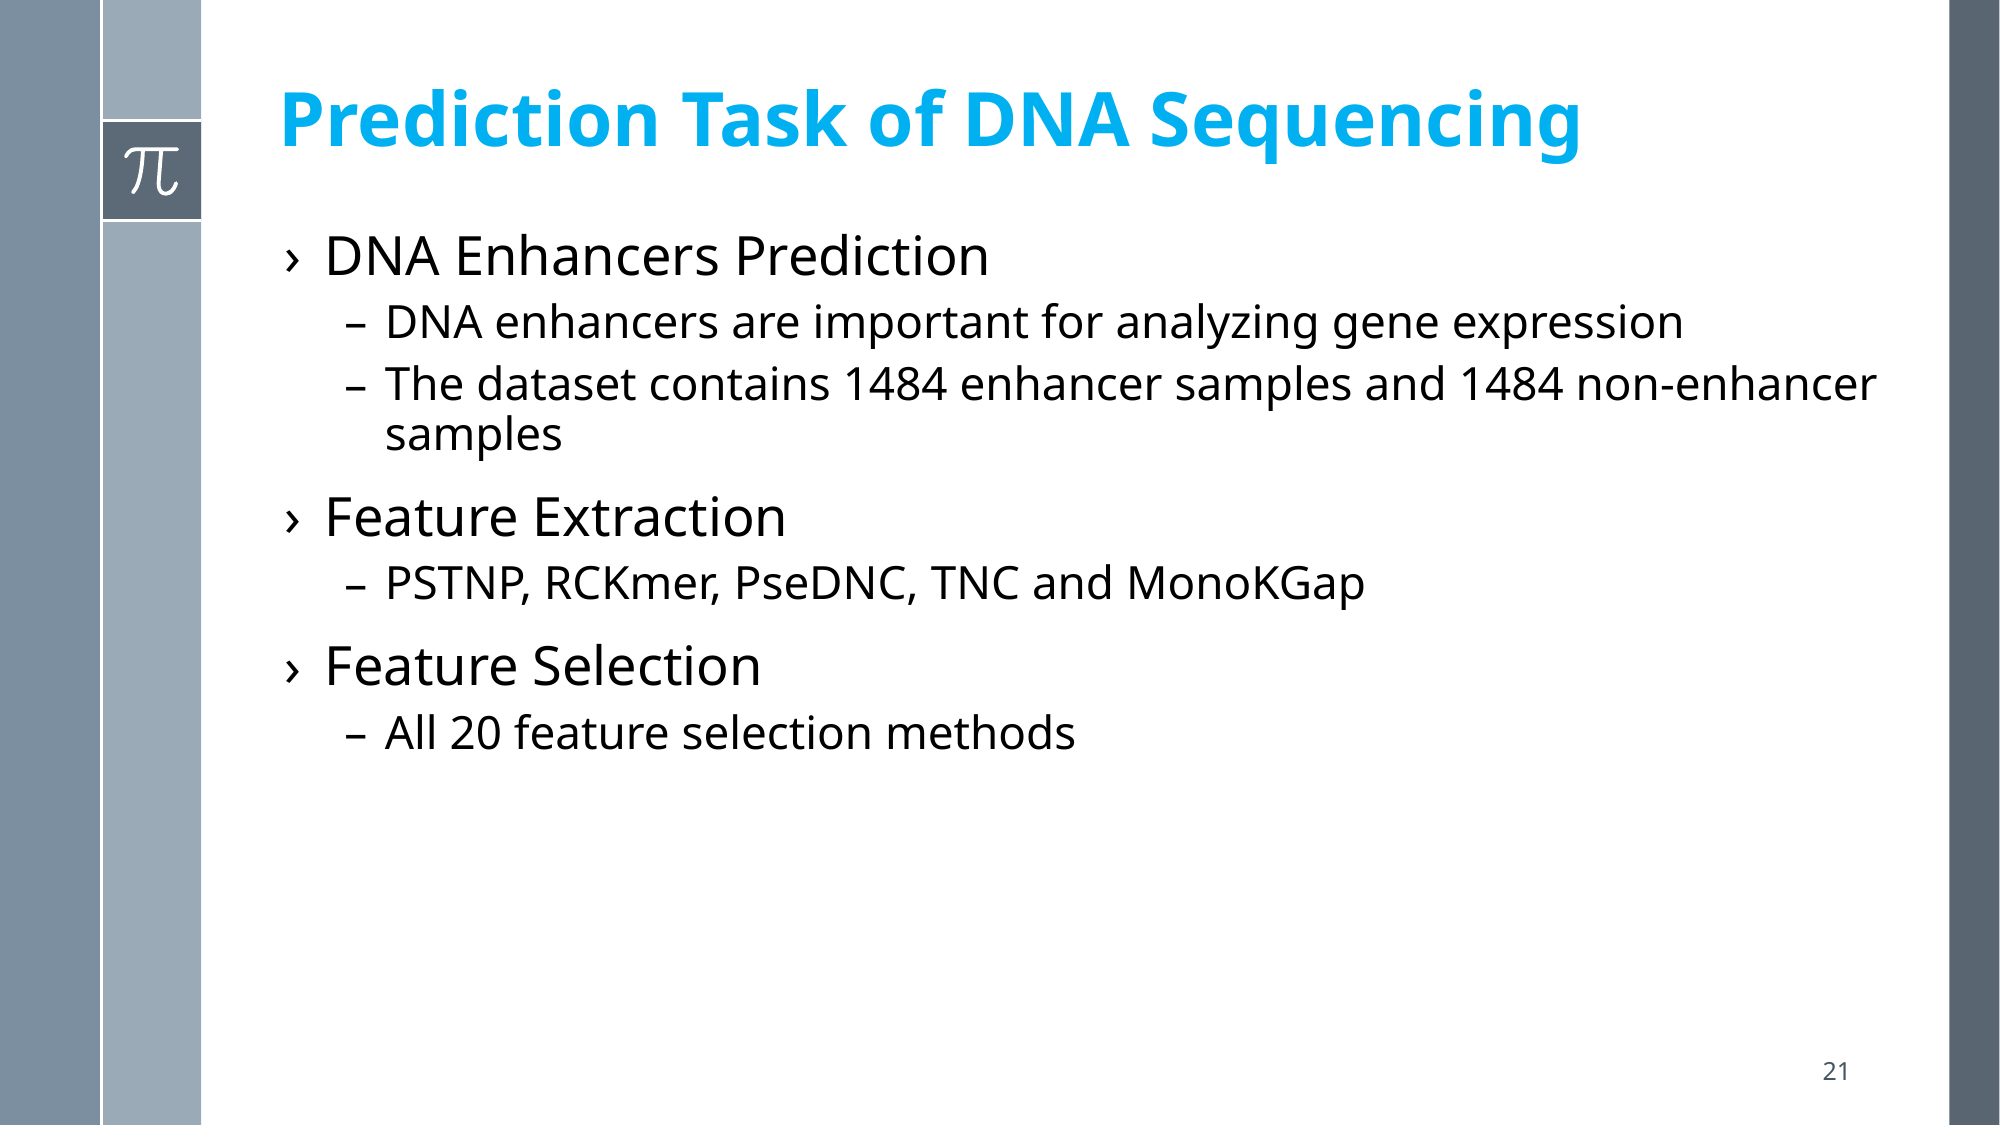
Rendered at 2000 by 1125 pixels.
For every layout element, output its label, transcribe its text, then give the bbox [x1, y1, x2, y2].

slide_number 21 [1766, 1042, 1867, 1103]
text_box DNA Enhancers Prediction DNA enhancers are important for analyzing gene expression The dataset contains 1484 enhancer samples and 1484 non-enhancer samples Feature Extraction PSTNP, RCKmer, PseDNC, TNC and MonoKGap Feature Selection All 20 feature selection methods [269, 220, 1943, 971]
title Prediction Task of DNA Sequencing [263, 37, 1869, 171]
